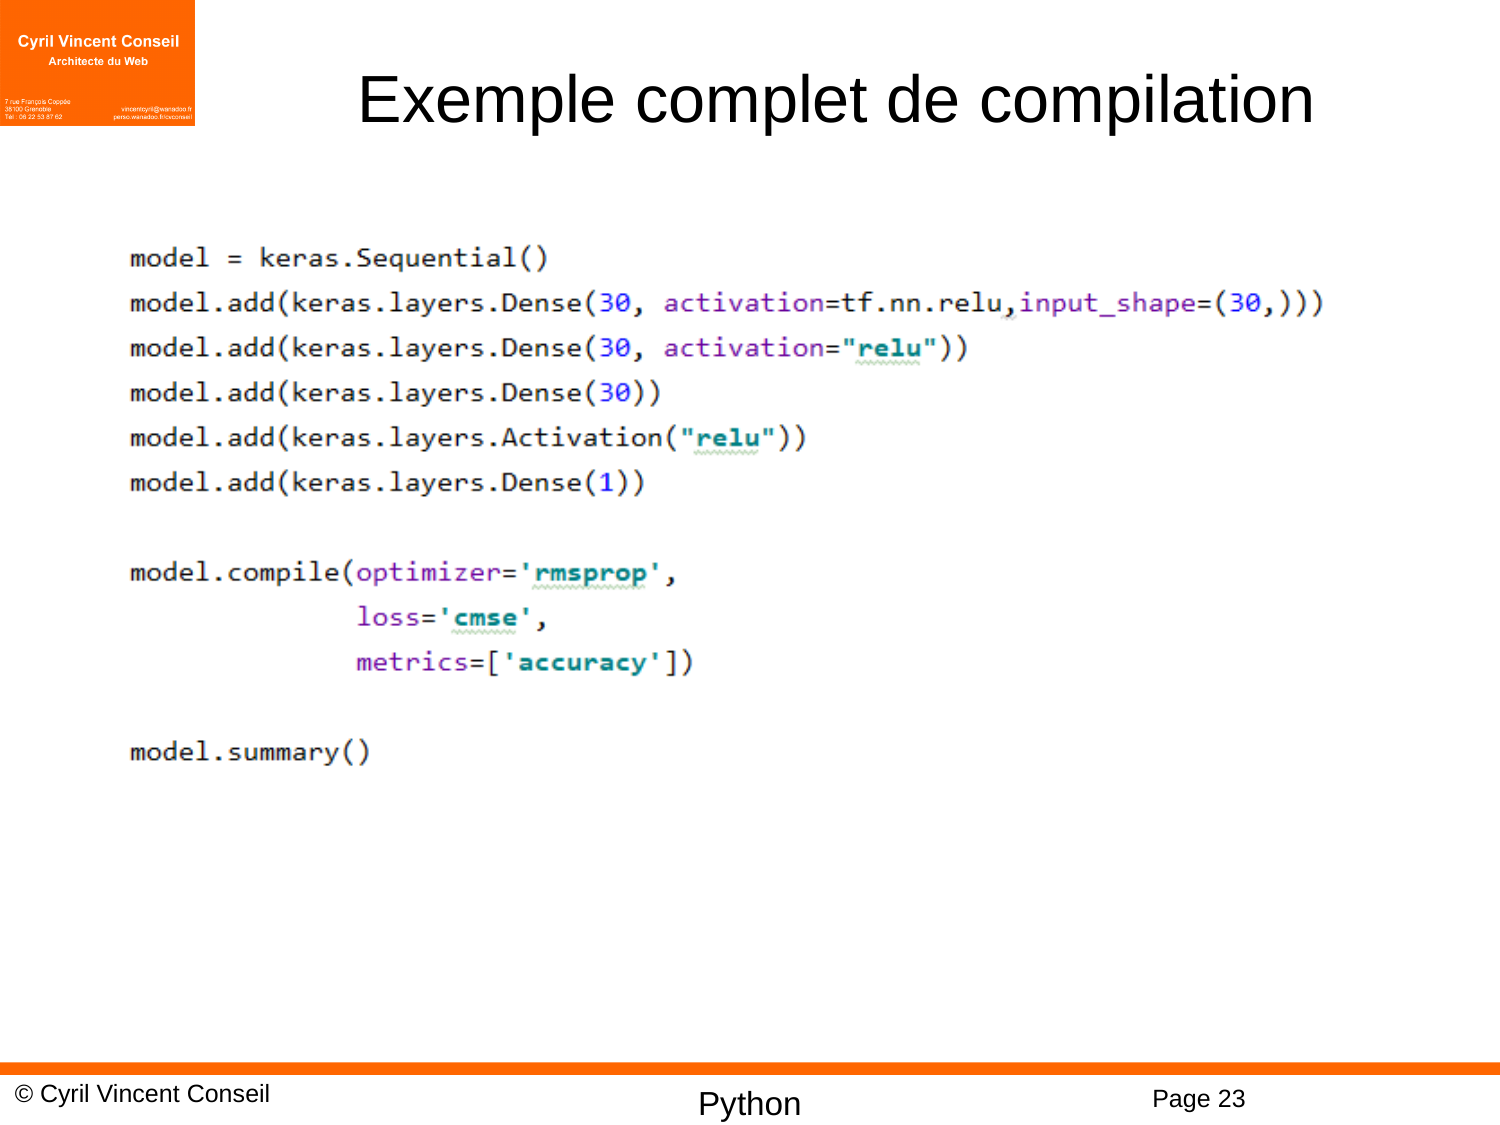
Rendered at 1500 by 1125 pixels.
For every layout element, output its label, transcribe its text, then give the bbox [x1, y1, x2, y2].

picture [123, 231, 1344, 776]
title Exemple complet de compilation [194, 2, 1480, 190]
picture [0, 0, 195, 126]
